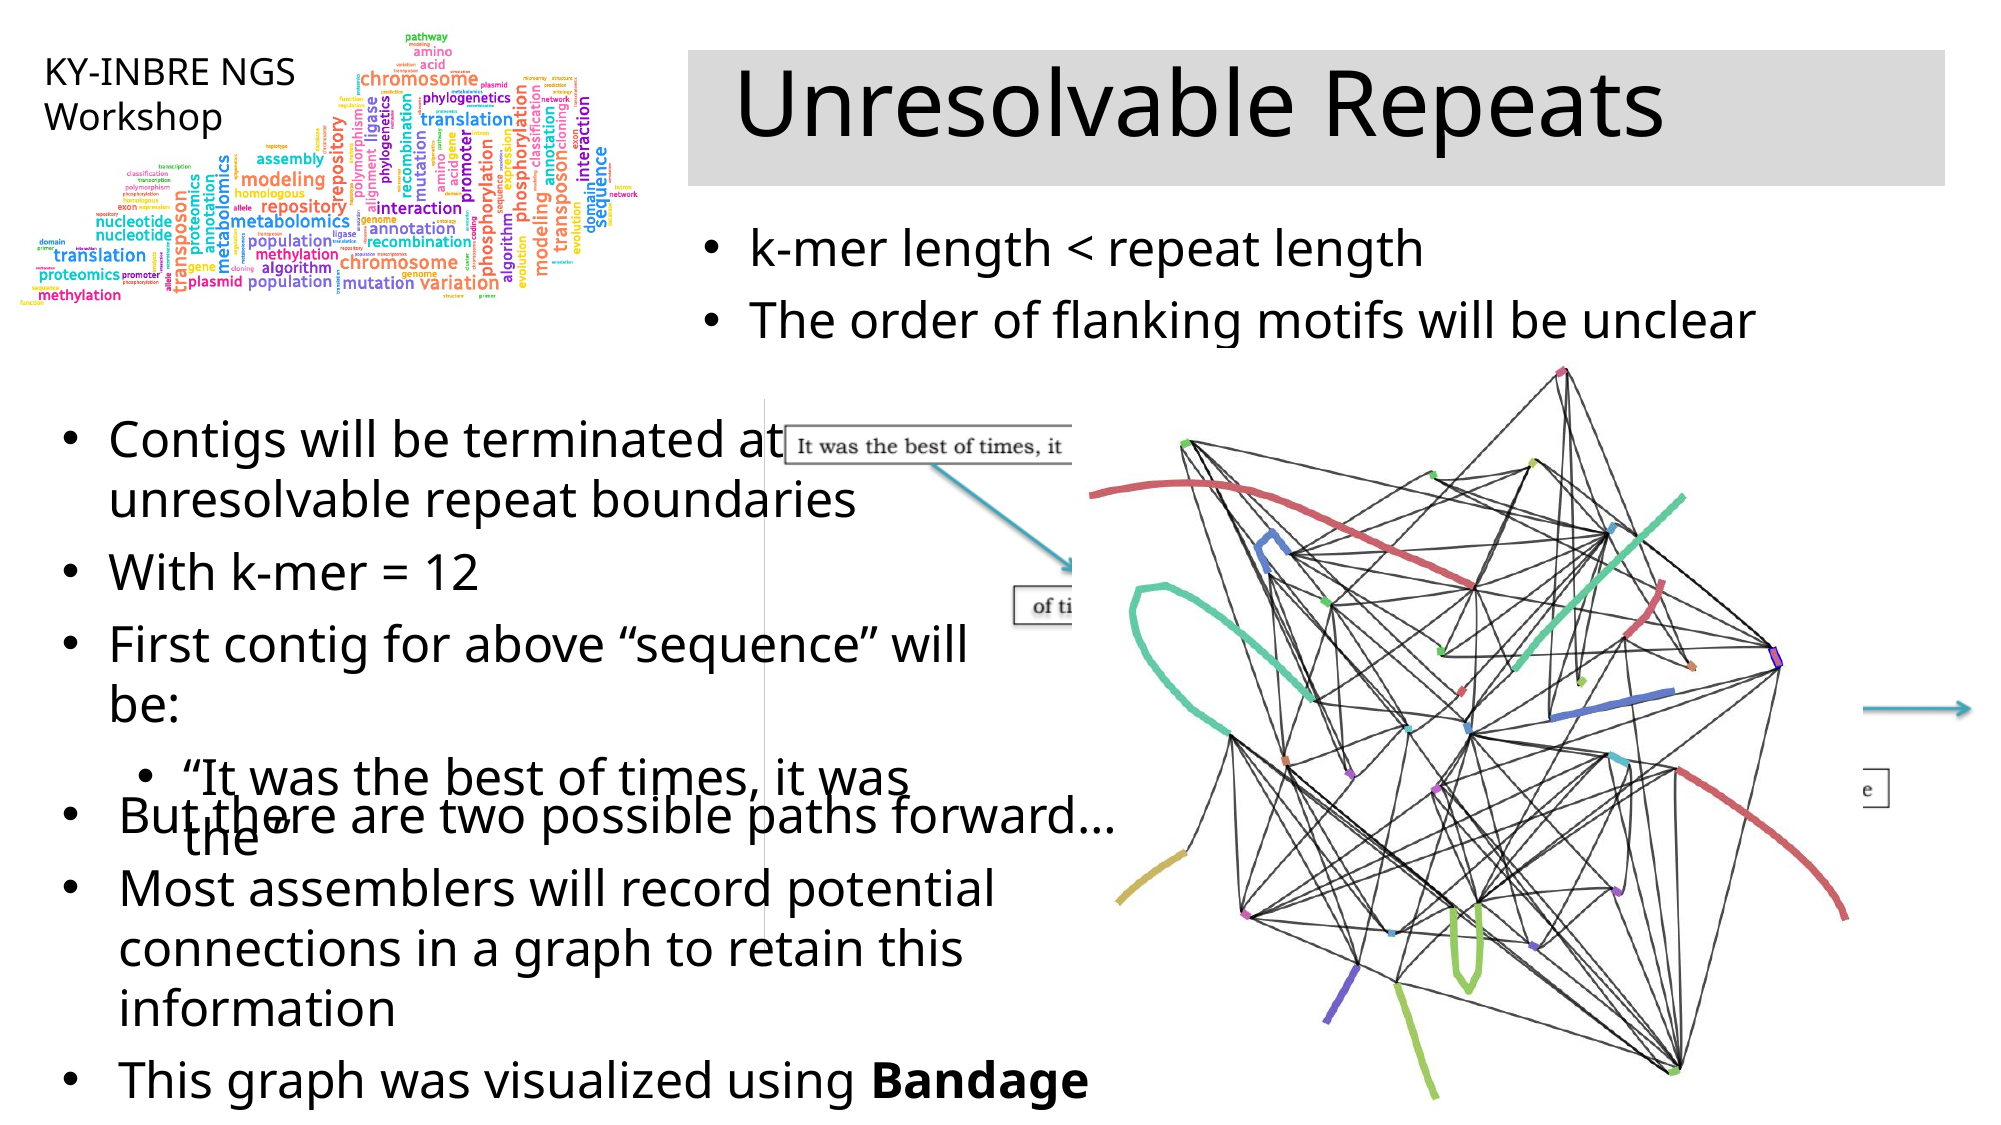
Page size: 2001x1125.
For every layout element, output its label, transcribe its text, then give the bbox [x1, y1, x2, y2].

text_box But there are two possible paths forward… Most assemblers will record potential connections in a graph to retain this information This graph was visualized using Bandage [47, 776, 1183, 1125]
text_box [1864, 398, 2000, 950]
text_box Contigs will be terminated at unresolvable repeat boundaries With k-mer = 12 First contig for above “sequence” will be: “It was the best of times, it was the ” [47, 400, 750, 776]
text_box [750, 398, 1072, 950]
text_box Unresolvable Repeats [688, 50, 1945, 186]
picture [9, 24, 643, 311]
picture [1072, 348, 1864, 1117]
text_box k-mer length < repeat length The order of flanking motifs will be unclear [688, 209, 1945, 357]
